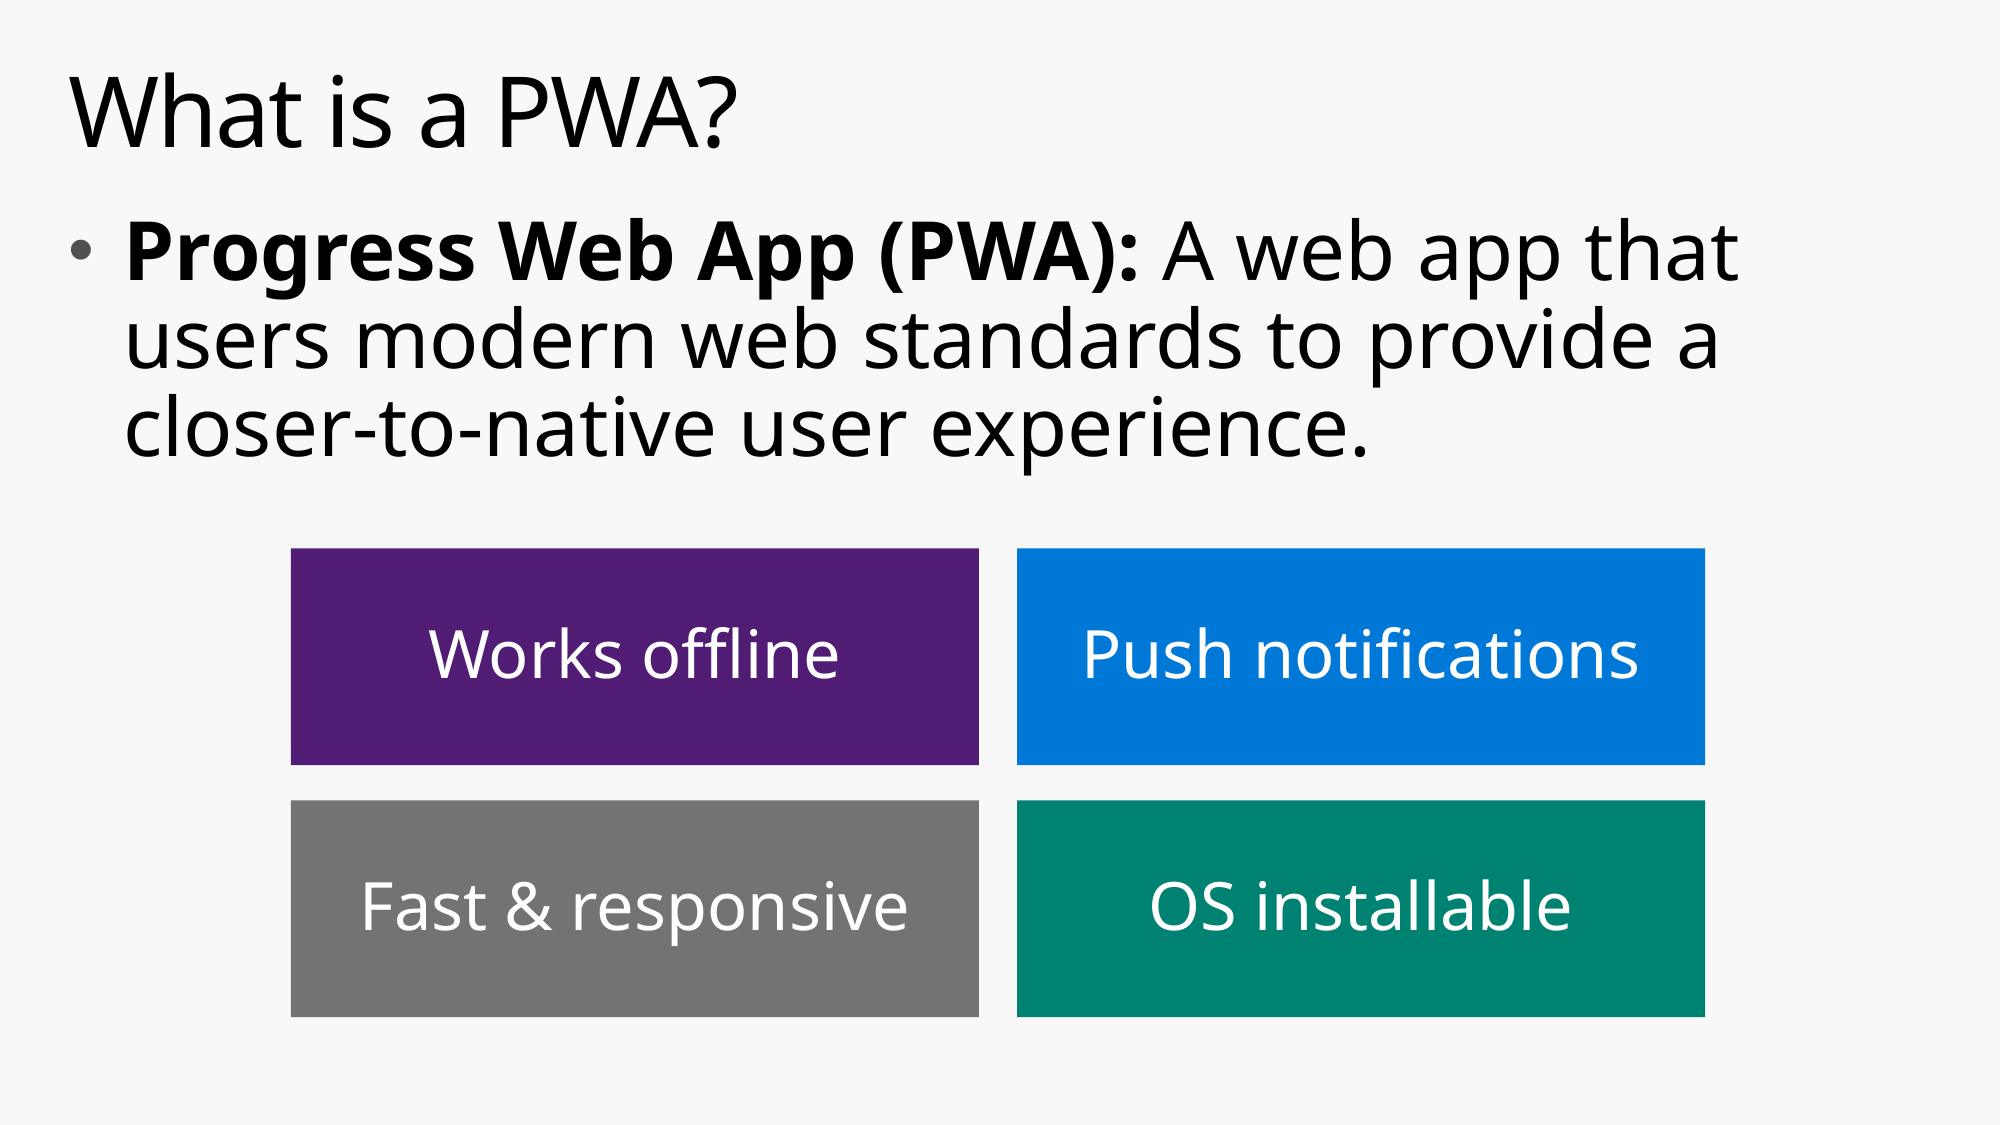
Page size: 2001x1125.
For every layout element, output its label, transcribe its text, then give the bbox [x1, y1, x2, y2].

text_box Works offline [290, 548, 980, 766]
title What is a PWA? [44, 47, 1957, 196]
list Progress Web App (PWA): A web app that users modern web standards to provide a closer-to-native user experience. [44, 196, 1956, 515]
text_box Fast & responsive [290, 799, 980, 1018]
text_box OS installable [1016, 799, 1706, 1018]
text_box Push notifications [1016, 548, 1706, 766]
